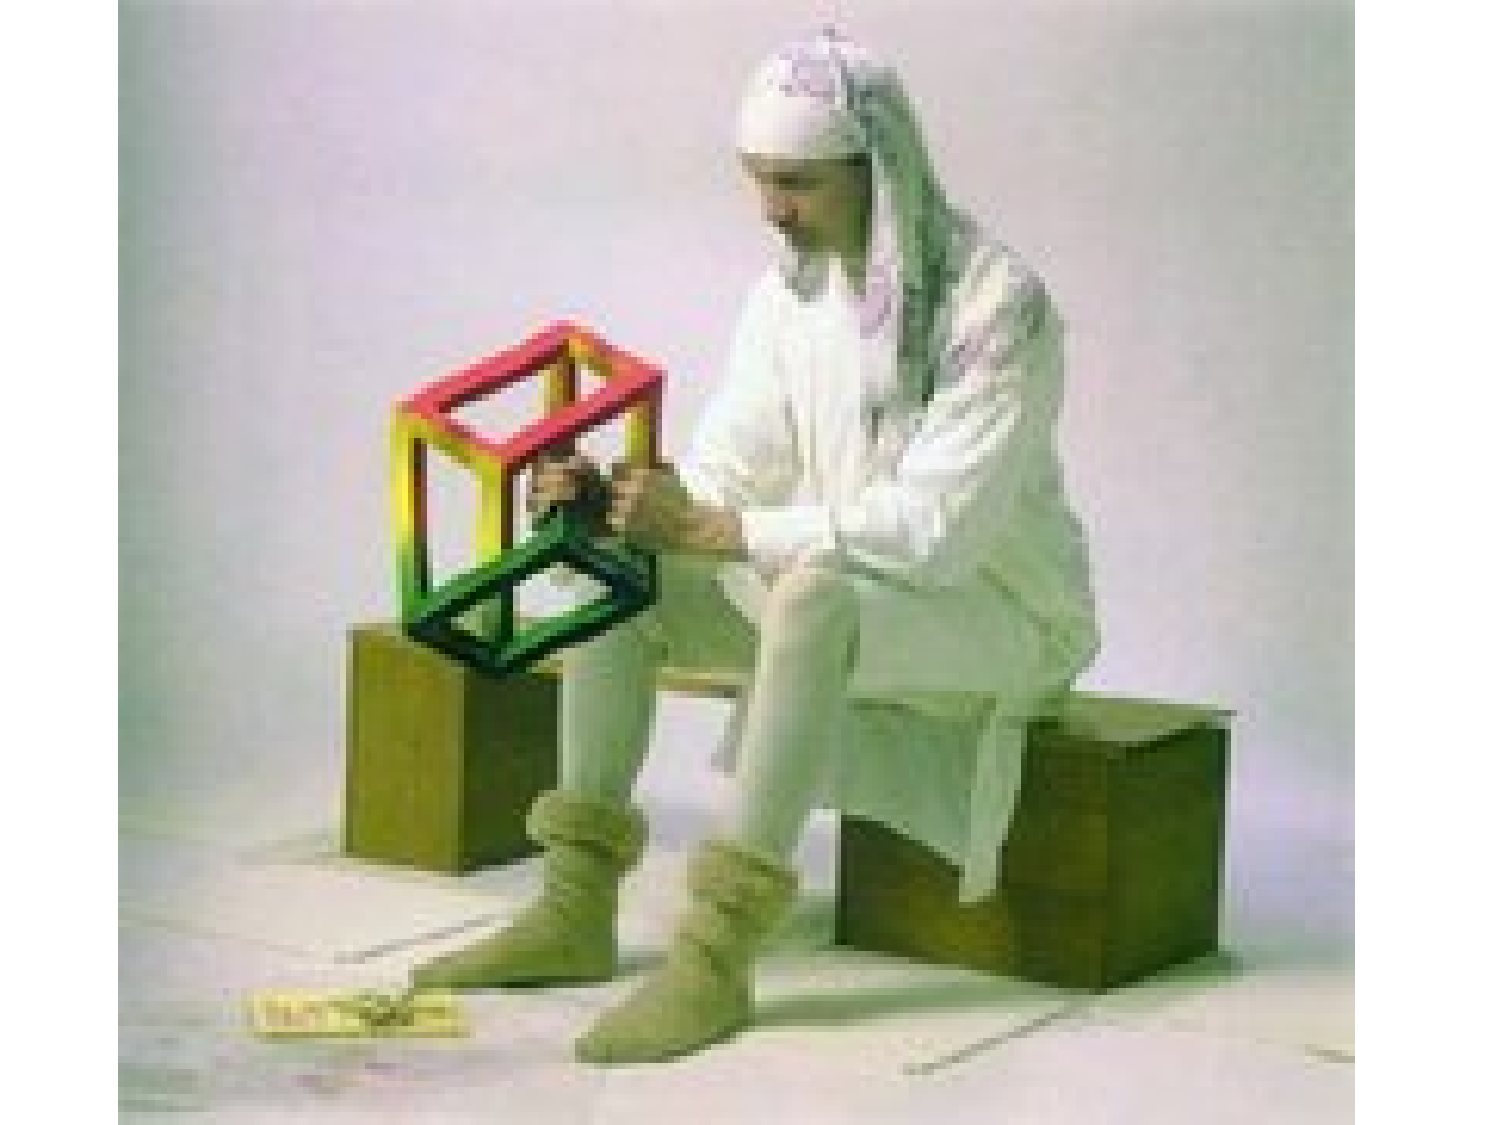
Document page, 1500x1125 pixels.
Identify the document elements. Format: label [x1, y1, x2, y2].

picture [118, 0, 1356, 1125]
